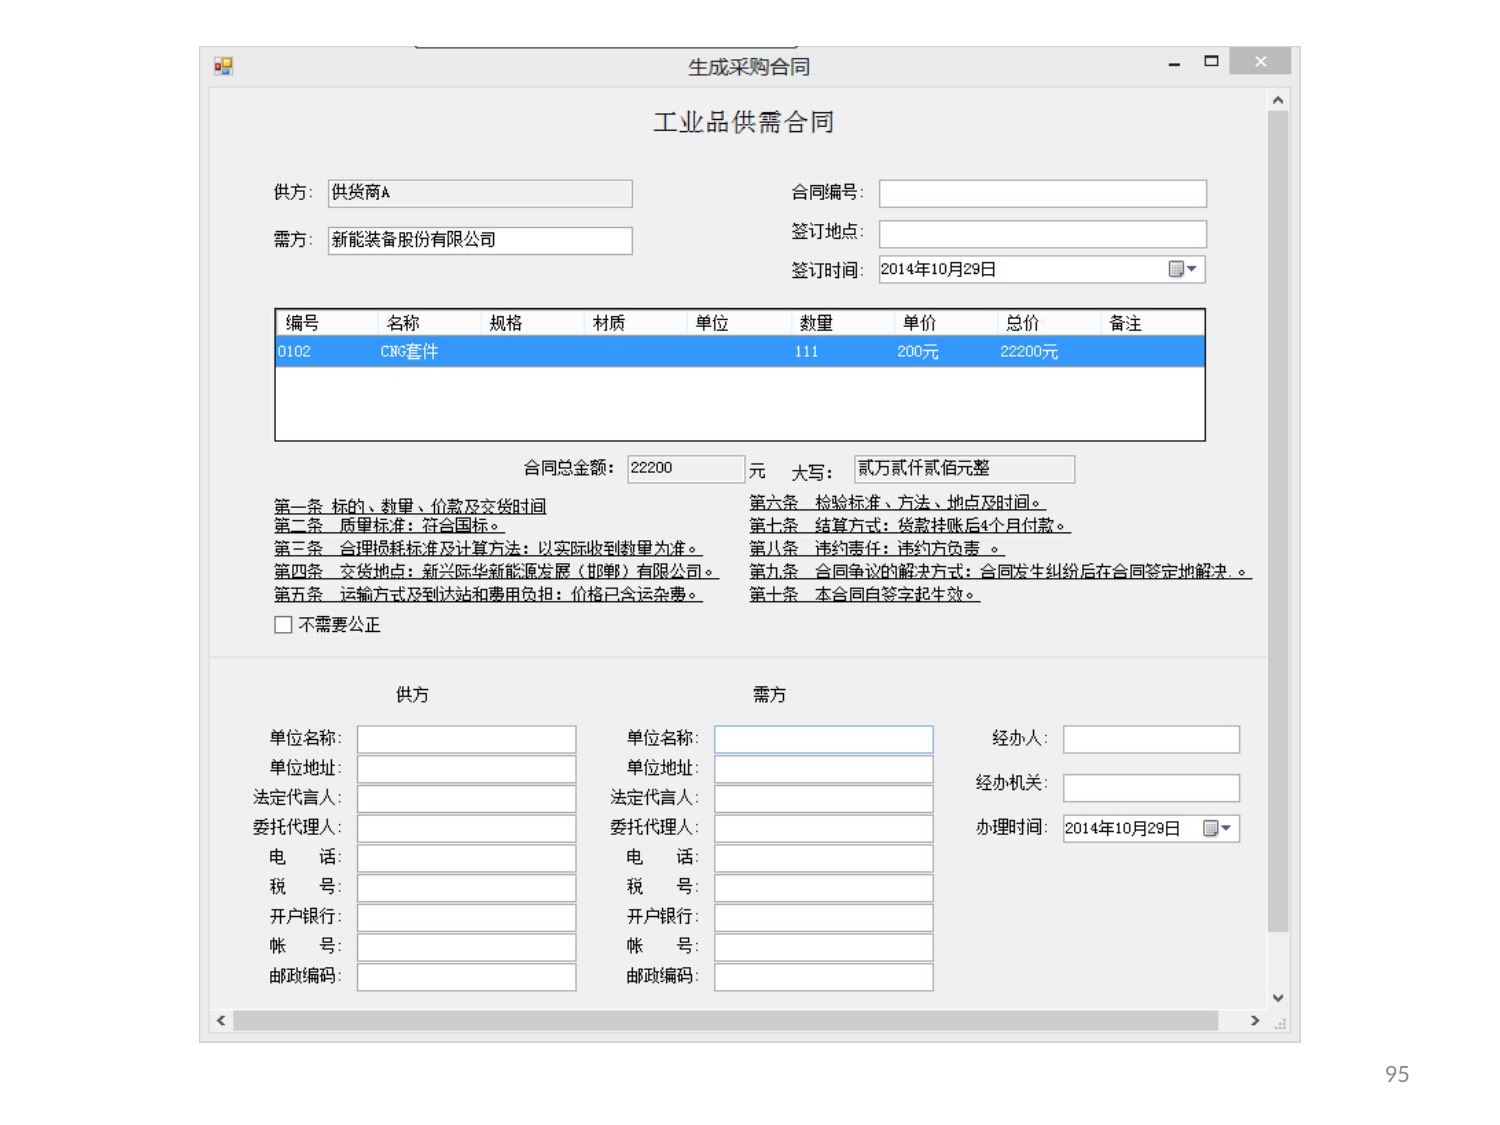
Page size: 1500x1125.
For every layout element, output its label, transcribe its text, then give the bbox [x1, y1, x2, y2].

slide_number 95 [1074, 1042, 1425, 1103]
picture [198, 46, 1301, 1044]
